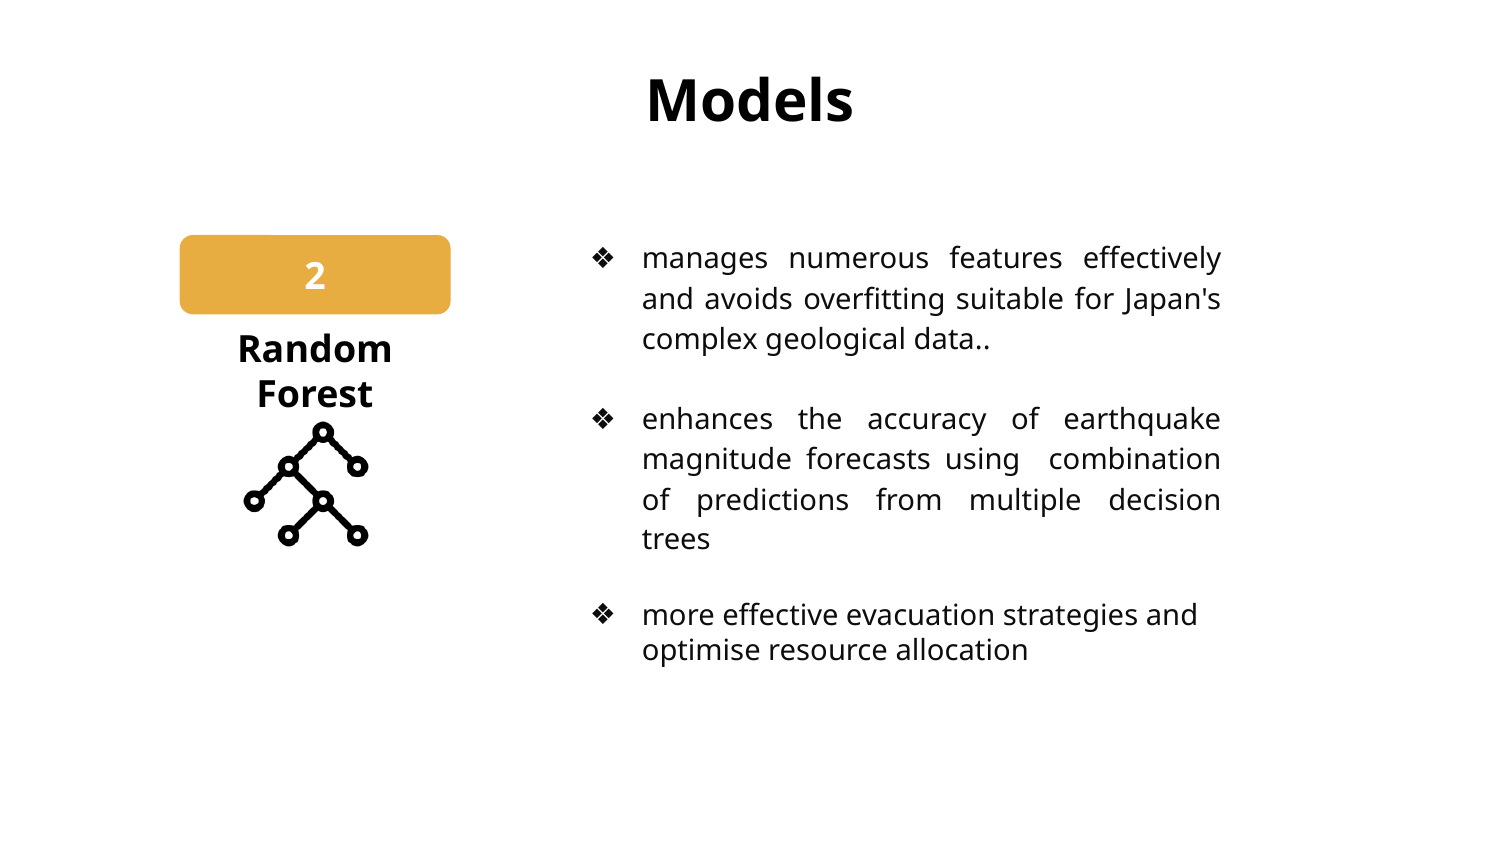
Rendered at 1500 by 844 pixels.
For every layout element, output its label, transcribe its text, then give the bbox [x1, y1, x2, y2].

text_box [0, 234, 1099, 566]
title Models [75, 67, 1425, 129]
text_box manages numerous features effectively and avoids overfitting suitable for Japan's complex geological data.. enhances the accuracy of earthquake magnitude forecasts using combination of predictions from multiple decision trees more effective evacuation strategies and optimise resource allocation [551, 219, 1237, 681]
